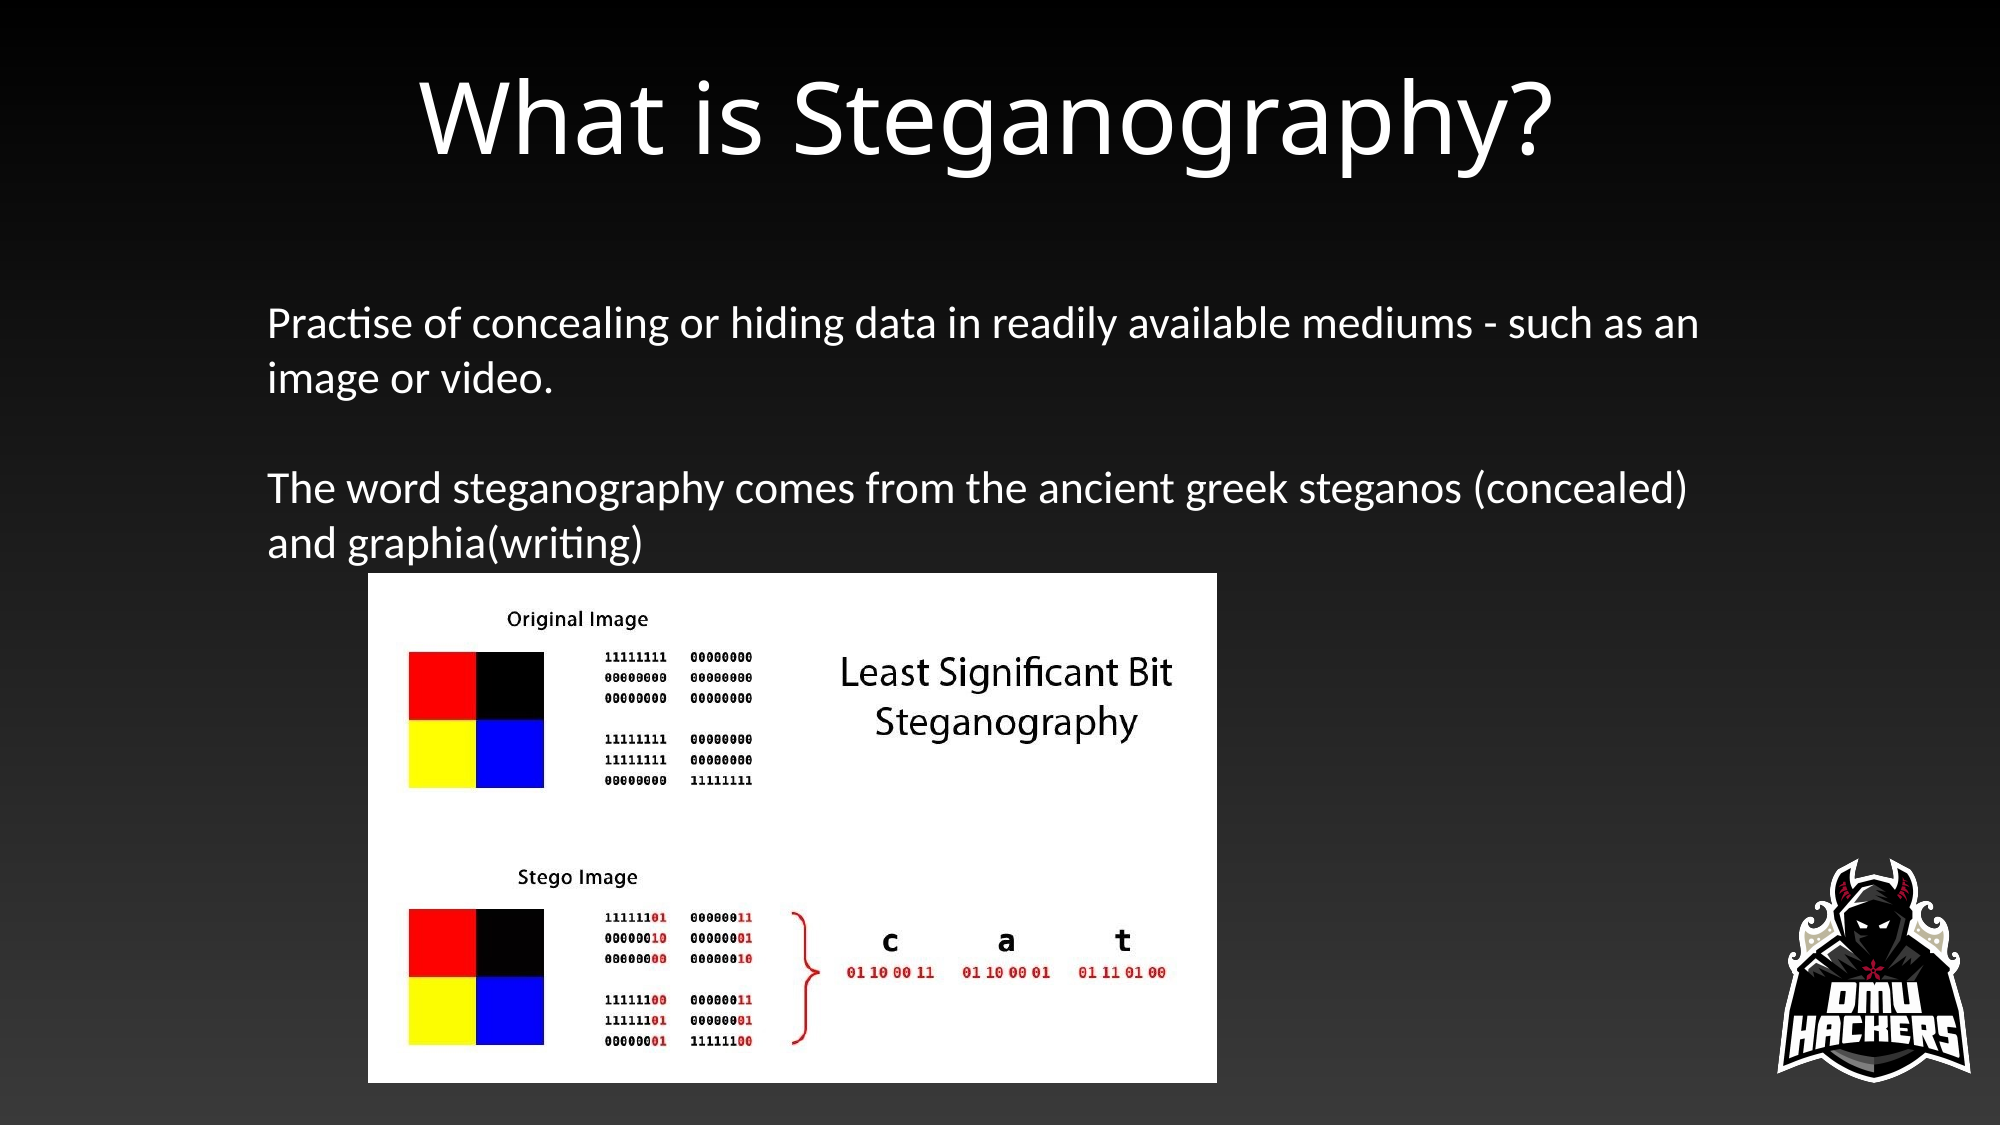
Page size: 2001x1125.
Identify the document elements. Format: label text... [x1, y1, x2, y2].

text_box What is Steganography? [31, 23, 1969, 206]
picture [367, 573, 1217, 1083]
text_box Practise of concealing or hiding data in readily available mediums - such as an image or video. The word steganography comes from the ancient greek steganos (concealed) and graphia(writing) [251, 277, 1748, 803]
picture [1777, 858, 1971, 1083]
